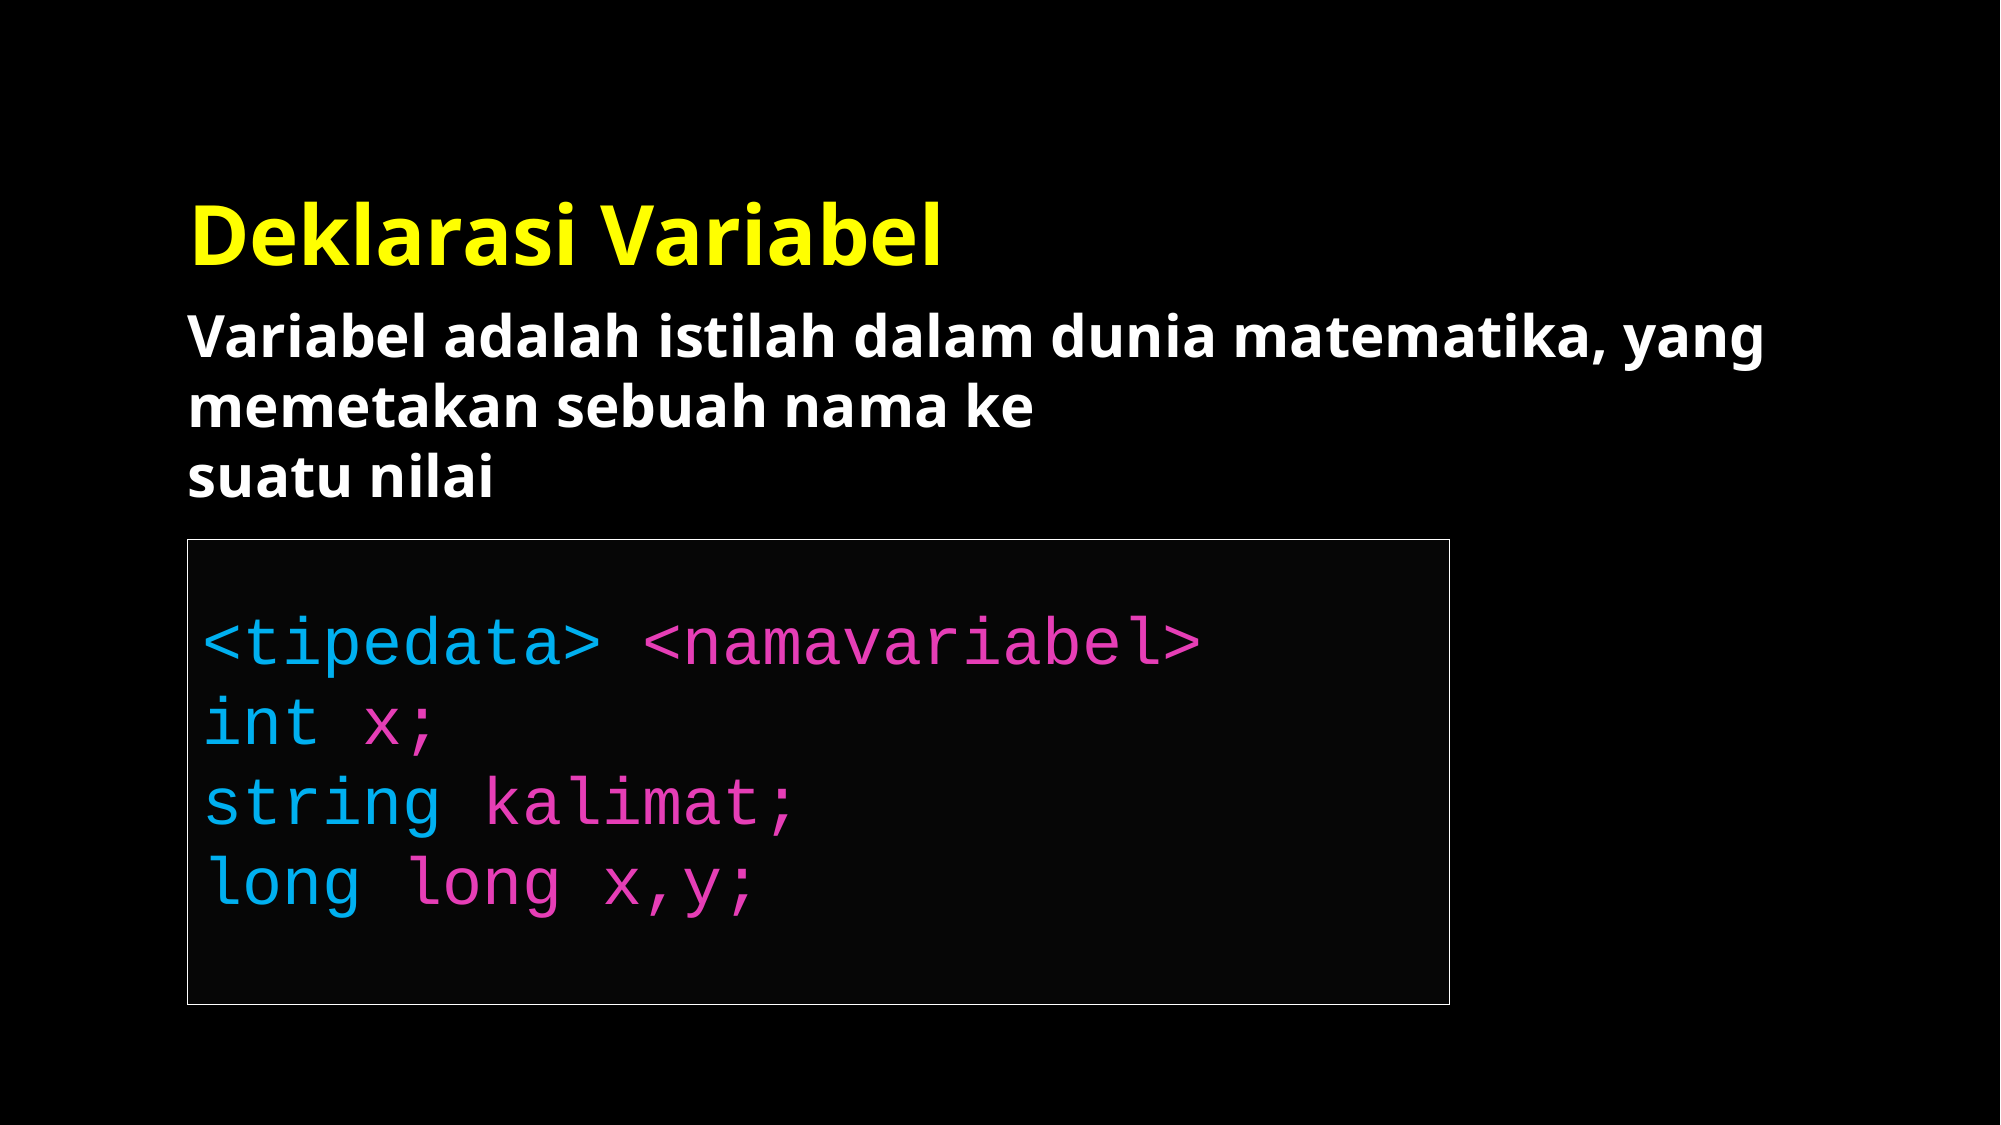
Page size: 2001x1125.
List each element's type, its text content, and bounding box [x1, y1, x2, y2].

title Deklarasi Variabel [173, 120, 1673, 291]
text_box Variabel adalah istilah dalam dunia matematika, yang memetakan sebuah nama ke suatu nilai [173, 291, 1842, 517]
text_box <tipedata> <namavariabel> int x; string kalimat; long long x,y; [187, 539, 1450, 1005]
